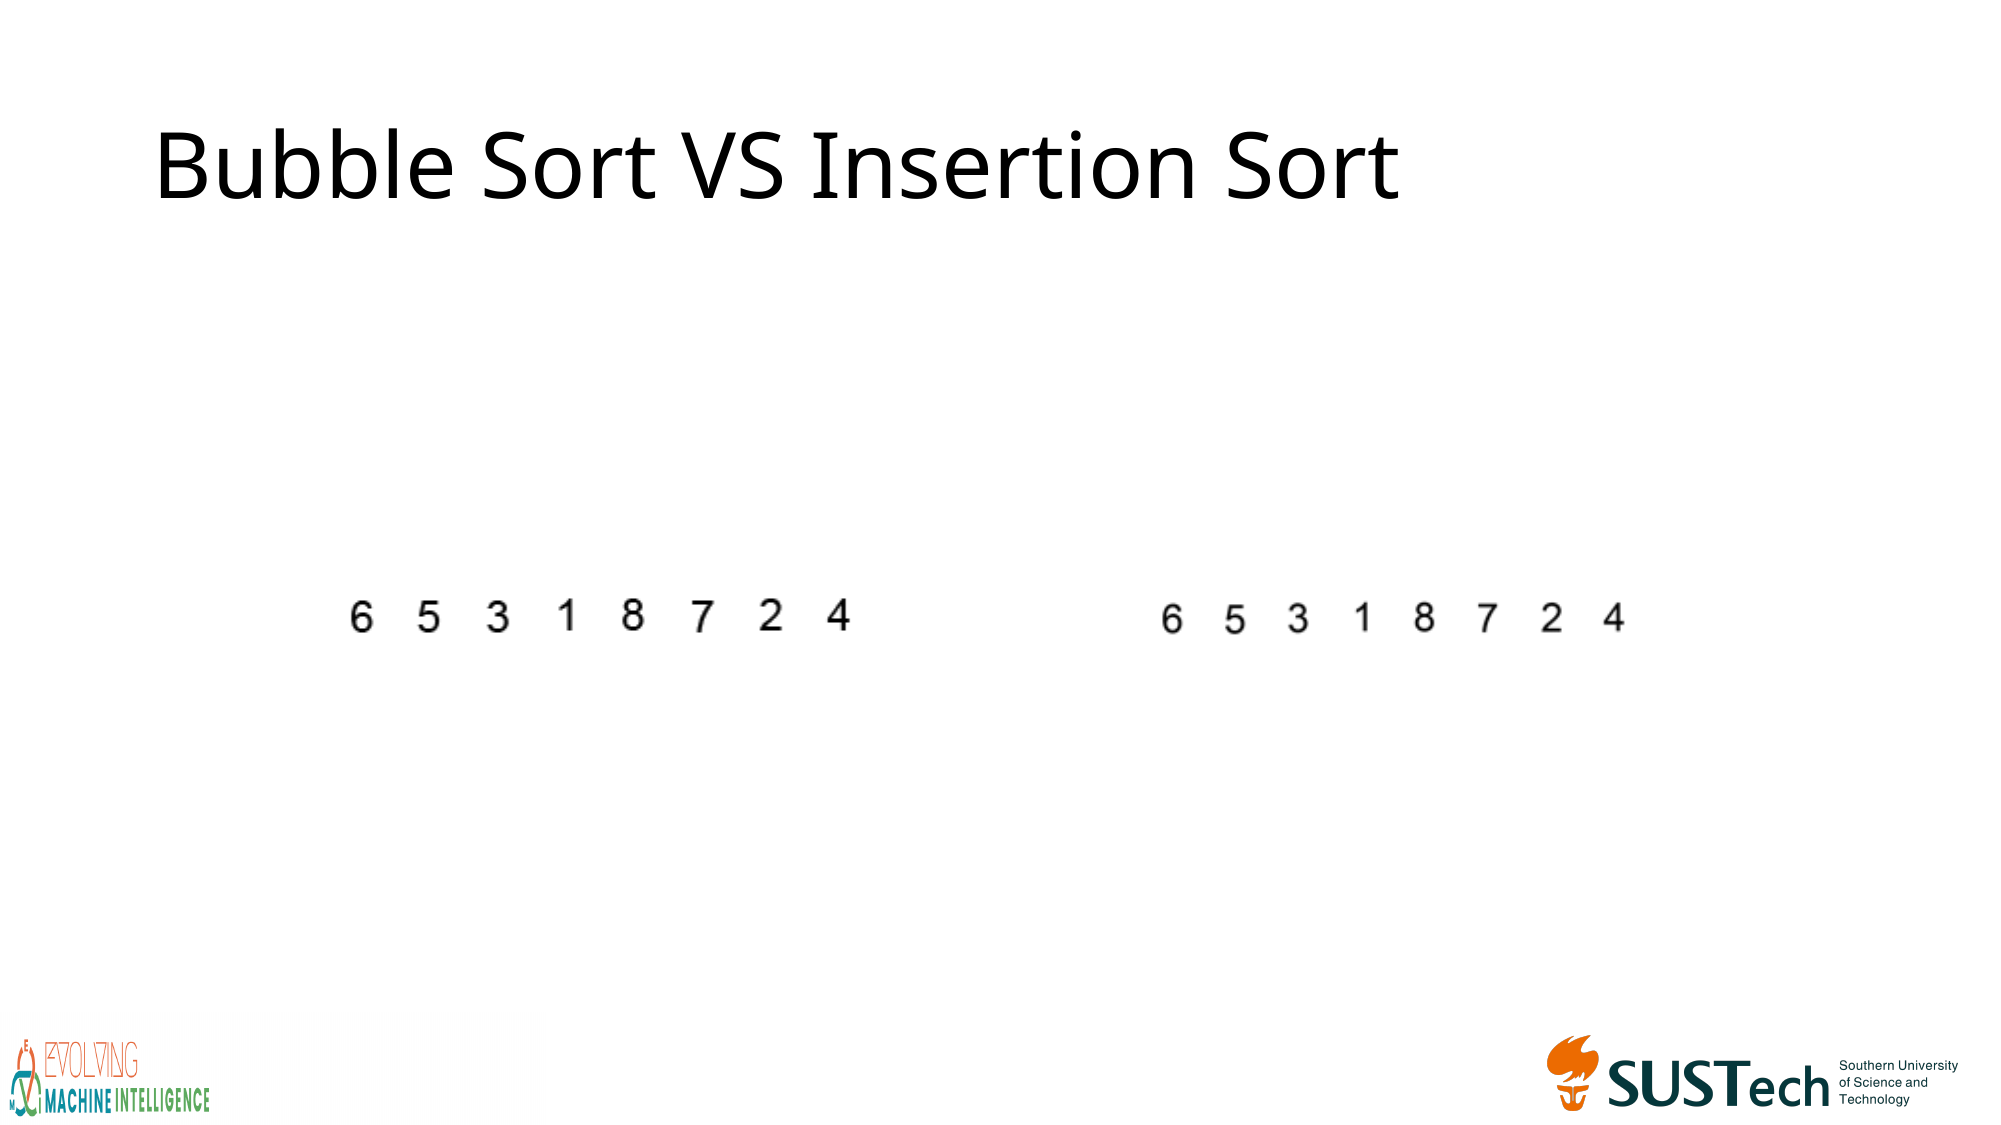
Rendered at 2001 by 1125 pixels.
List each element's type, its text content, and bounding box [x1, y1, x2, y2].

picture [299, 449, 898, 809]
title Bubble Sort VS Insertion Sort [137, 59, 1863, 278]
picture [1115, 462, 1669, 796]
picture [0, 1012, 547, 1125]
picture [1547, 1035, 1958, 1111]
